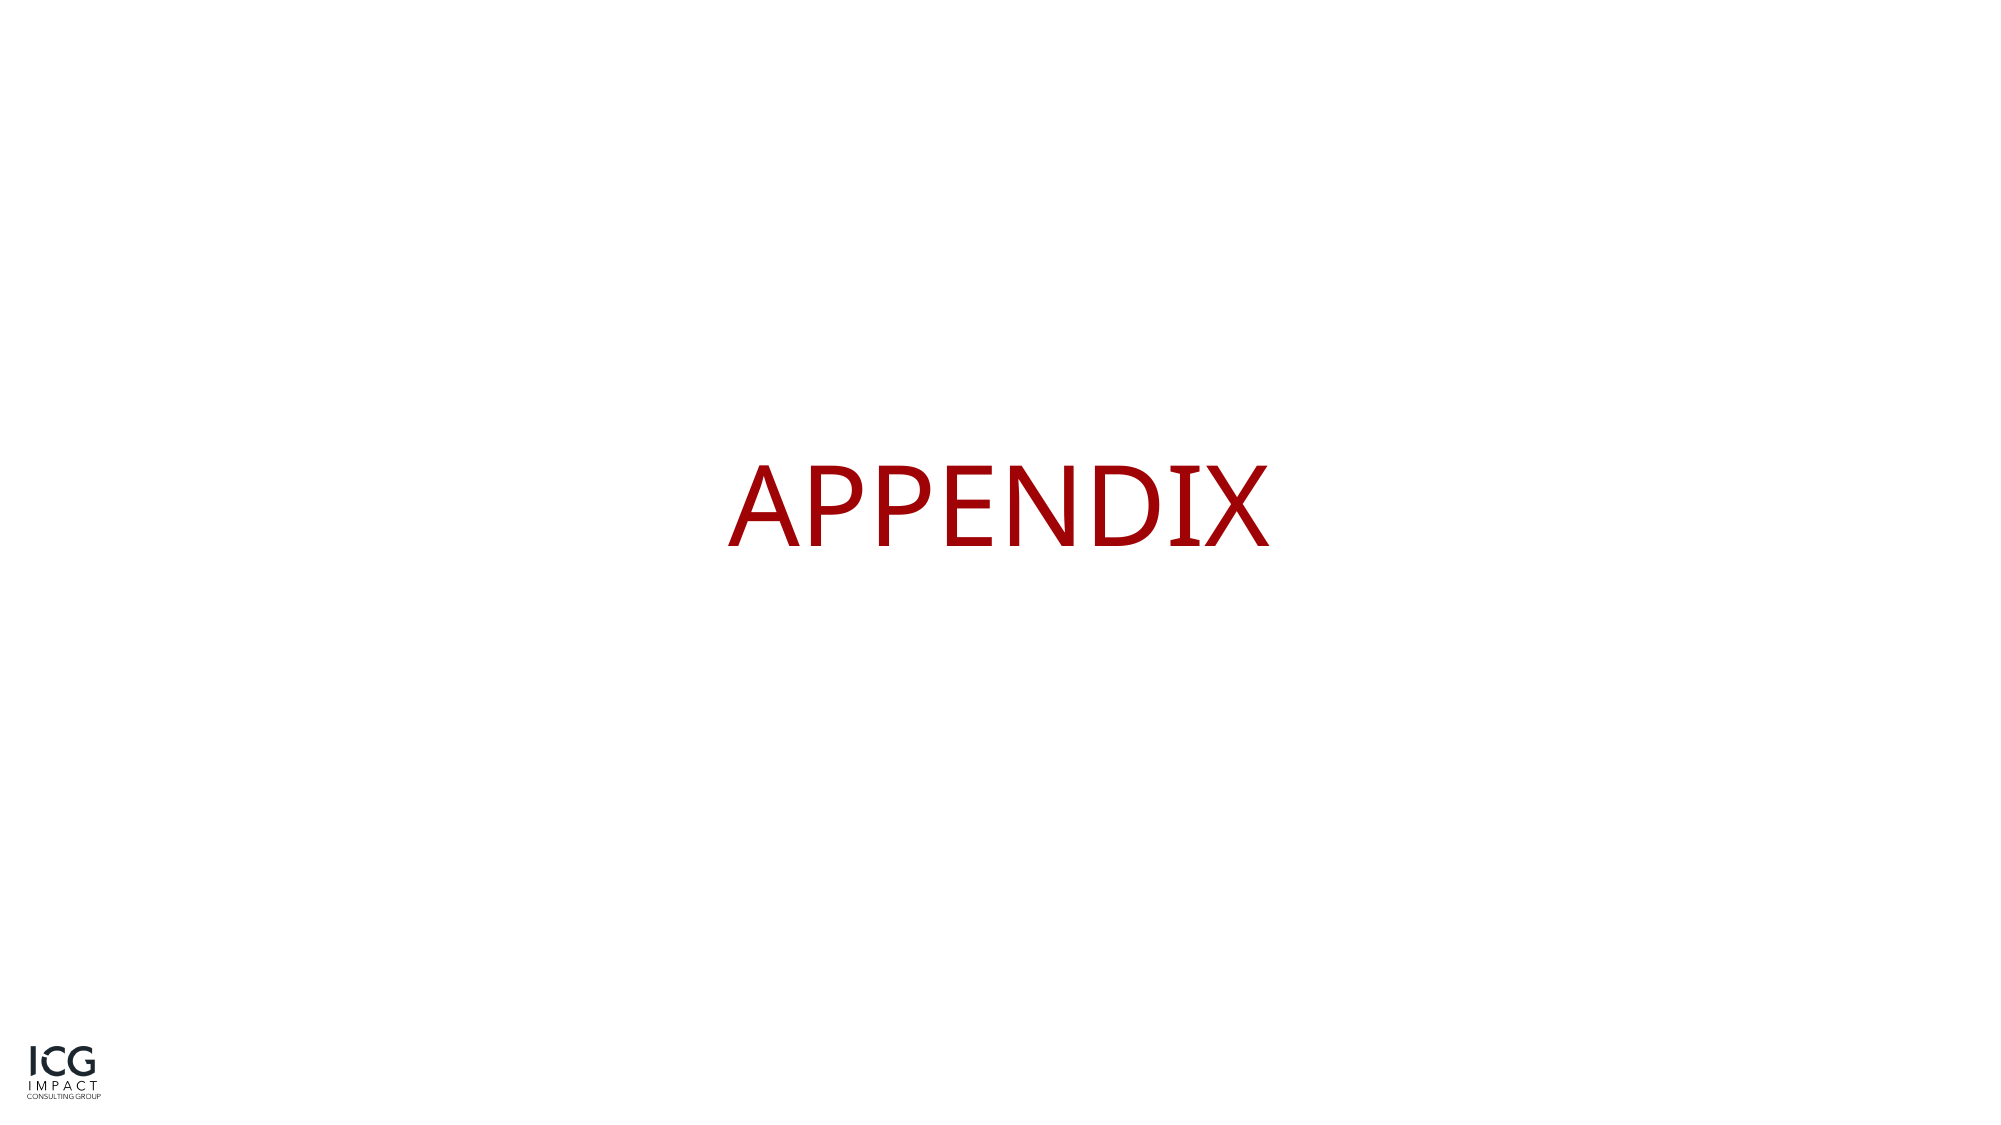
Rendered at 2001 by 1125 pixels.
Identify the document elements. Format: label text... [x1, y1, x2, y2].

picture [7, 1045, 118, 1105]
text_box APPENDIX [442, 426, 1558, 577]
